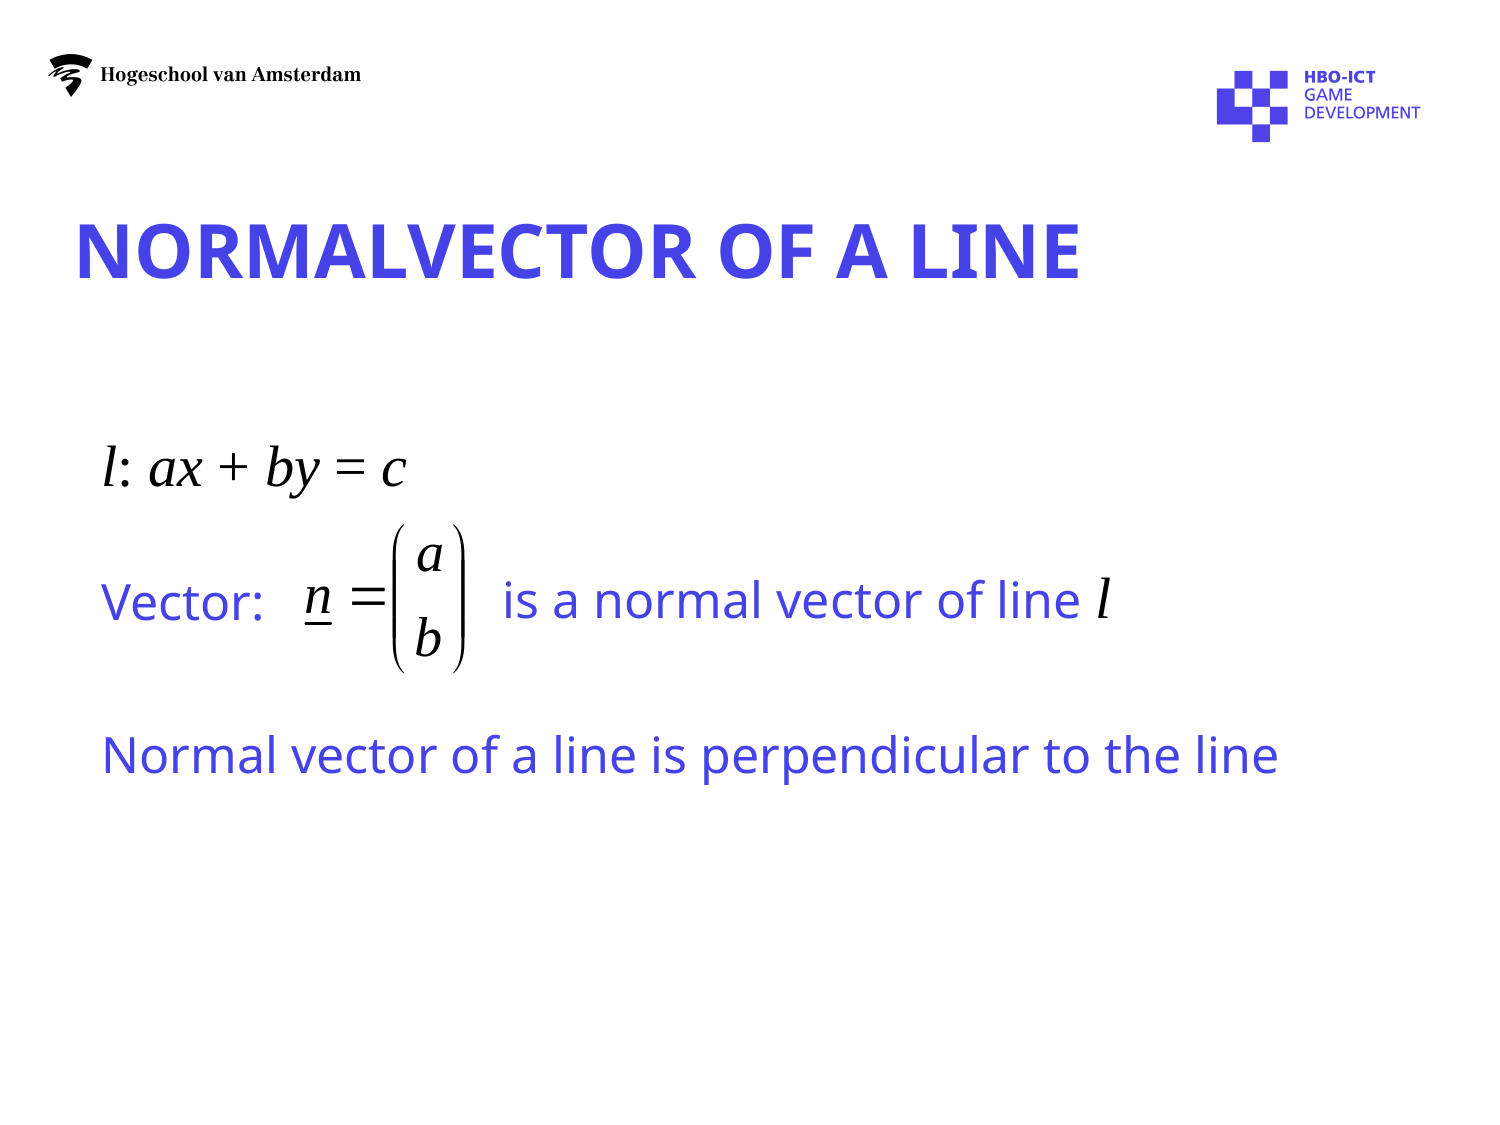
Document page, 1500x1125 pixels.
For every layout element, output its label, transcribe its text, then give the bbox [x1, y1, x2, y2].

picture [1181, 35, 1447, 166]
text_box is a normal vector of line l [504, 552, 1141, 638]
text_box Vector: [86, 562, 290, 638]
text_box Normal vector of a line is perpendicular to the line [86, 716, 1360, 792]
title normalvector of a line [59, 154, 1409, 343]
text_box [295, 514, 499, 684]
text_box l: ax + by = c [86, 421, 442, 506]
picture [48, 54, 361, 97]
